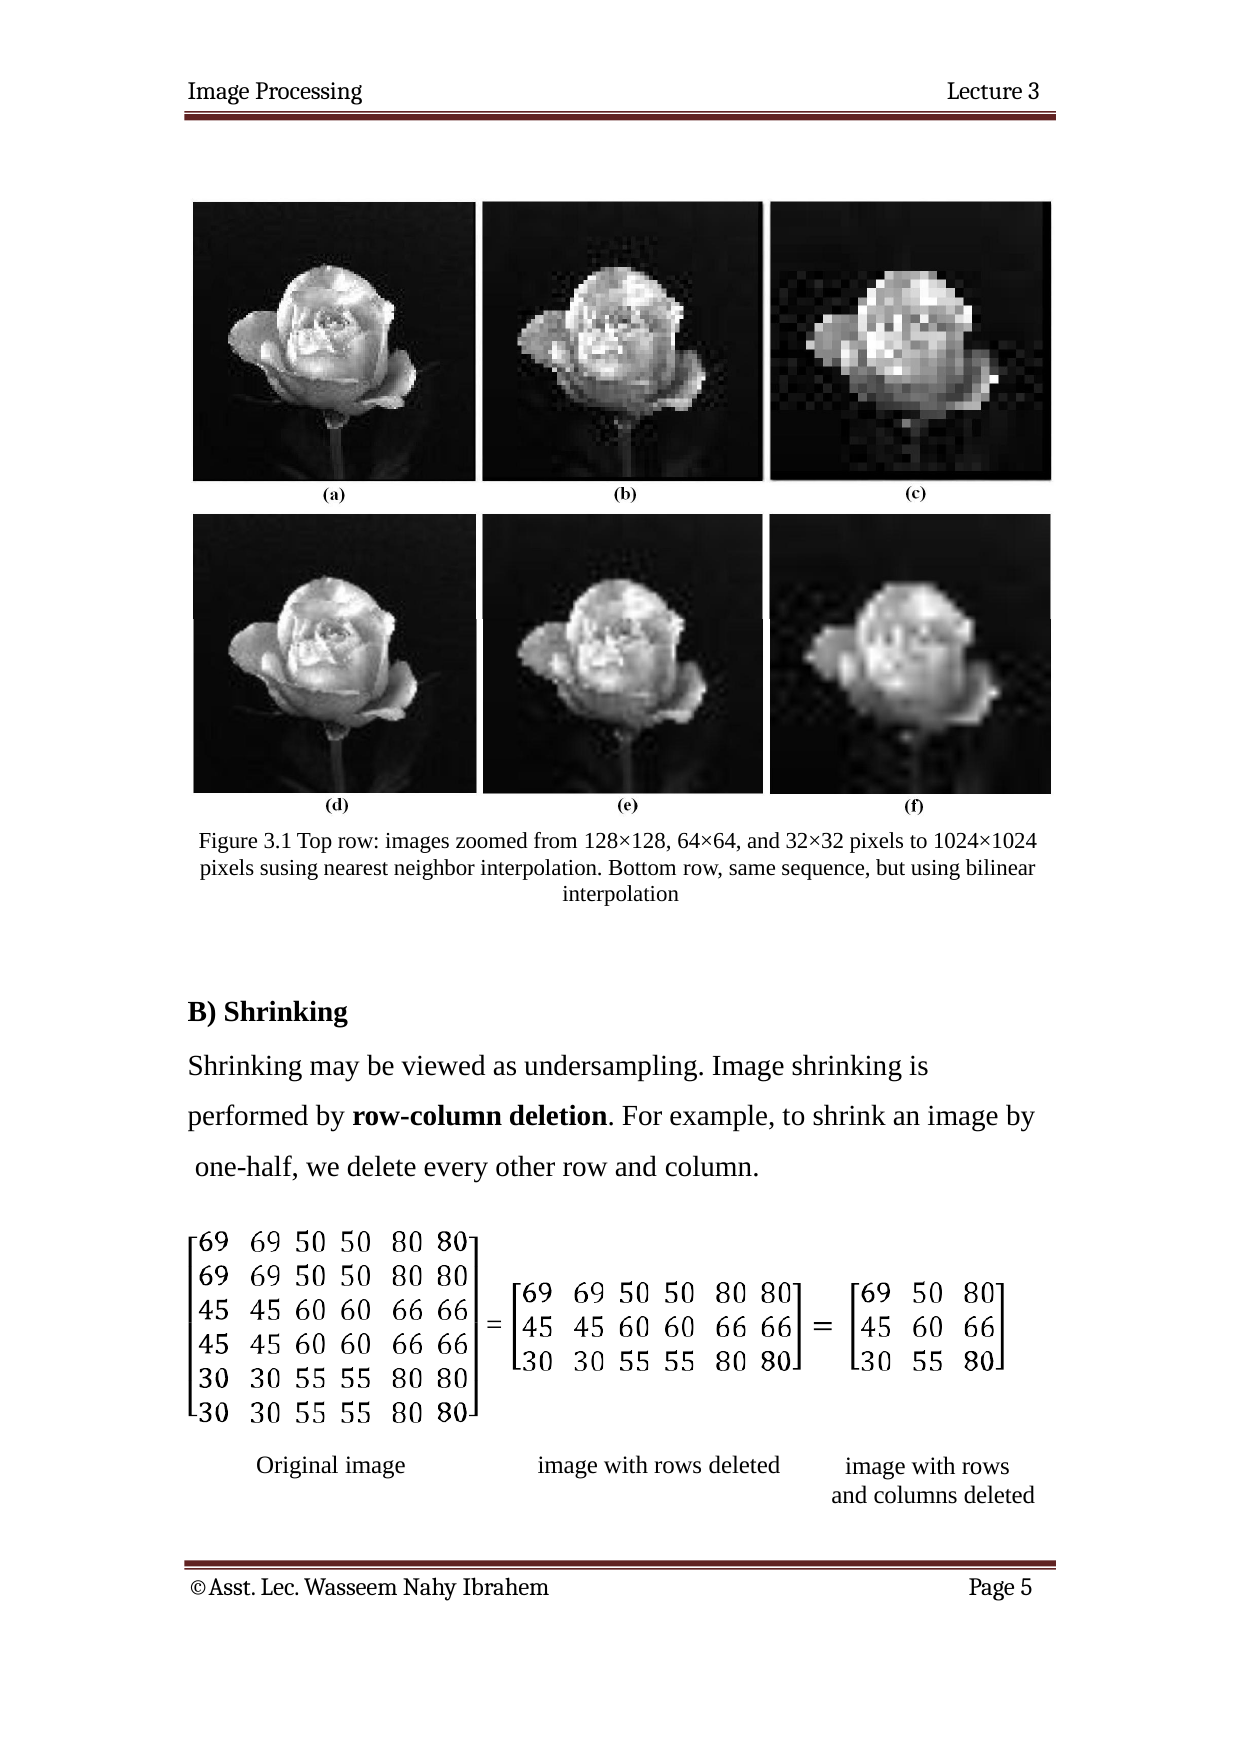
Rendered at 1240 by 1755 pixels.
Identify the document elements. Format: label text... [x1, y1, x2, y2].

text_box [251, 1231, 280, 1252]
text_box [188, 1236, 198, 1417]
text_box [913, 1350, 942, 1371]
text_box [341, 1230, 370, 1252]
text_box [716, 1351, 746, 1371]
text_box [574, 1316, 603, 1337]
text_box Original image [254, 1446, 409, 1479]
text_box [619, 1316, 649, 1337]
text_box [198, 1334, 213, 1354]
slide_number Page 5 [966, 1569, 1060, 1755]
text_box [665, 1316, 694, 1337]
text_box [761, 1282, 801, 1372]
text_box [964, 1282, 1004, 1372]
text_box [296, 1333, 325, 1354]
text_box [198, 1299, 213, 1320]
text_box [512, 1282, 552, 1372]
text_box [190, 198, 1056, 829]
text_box [574, 1282, 604, 1303]
text_box [215, 1333, 228, 1354]
text_box [716, 1316, 746, 1337]
text_box [438, 1333, 467, 1354]
text_box [392, 1368, 422, 1388]
text_box [199, 1231, 213, 1252]
text_box image with rows deleted [535, 1446, 785, 1479]
text_box [341, 1367, 370, 1388]
text_box [215, 1368, 229, 1388]
text_box [392, 1265, 422, 1286]
text_box [620, 1281, 649, 1303]
text_box = [483, 1303, 505, 1341]
text_box [716, 1282, 746, 1303]
text_box [184, 1560, 1056, 1567]
text_box [251, 1368, 280, 1388]
text_box Figure 3.1 Top row: images zoomed from 128×128, 64×64, and 32×32 pixels to 1024×1024 pixels susing nearest neighbor interpolation. Bottom row, same sequence, but using bilinear interpolation B) Shrinking Shrinking may be viewed as undersampling. Image shrinking is performed by row-column deletion. For example, to shrink an image by one-half, we delete every other row and column. [185, 824, 1045, 1182]
text_box [341, 1264, 370, 1286]
text_box [665, 1281, 694, 1303]
text_box [341, 1333, 370, 1354]
text_box Lecture 3 [944, 72, 1050, 104]
text_box [620, 1350, 649, 1371]
text_box [913, 1316, 942, 1337]
text_box [437, 1402, 451, 1423]
text_box [392, 1231, 422, 1252]
text_box [454, 1402, 467, 1423]
text_box [215, 1265, 228, 1286]
text_box [296, 1299, 325, 1320]
text_box [393, 1299, 422, 1320]
text_box Image Processing [185, 72, 377, 104]
text_box [296, 1367, 325, 1388]
text_box [437, 1265, 467, 1286]
text_box [393, 1333, 422, 1354]
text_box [851, 1282, 891, 1372]
text_box [341, 1401, 370, 1423]
text_box [215, 1298, 228, 1320]
text_box [454, 1231, 467, 1252]
text_box [341, 1299, 370, 1320]
text_box image with rows and columns deleted [829, 1446, 1039, 1509]
text_box [199, 1368, 212, 1388]
text_box [251, 1402, 280, 1423]
text_box [199, 1402, 212, 1423]
text_box [437, 1368, 467, 1388]
text_box [437, 1231, 451, 1252]
text_box [215, 1231, 228, 1252]
text_box [296, 1401, 325, 1423]
text_box [250, 1298, 280, 1320]
text_box [574, 1351, 604, 1371]
text_box [438, 1299, 467, 1320]
text_box [665, 1350, 694, 1371]
text_box [184, 114, 1056, 121]
text_box [251, 1265, 280, 1286]
text_box [913, 1281, 942, 1303]
text_box [296, 1230, 325, 1252]
text_box [392, 1402, 422, 1423]
text_box [250, 1333, 280, 1354]
text_box [215, 1402, 229, 1423]
text_box [296, 1264, 325, 1286]
text_box [469, 1236, 478, 1417]
footer ©Asst. Lec. Wasseem Nahy Ibrahem [185, 1569, 574, 1755]
text_box [199, 1265, 213, 1286]
